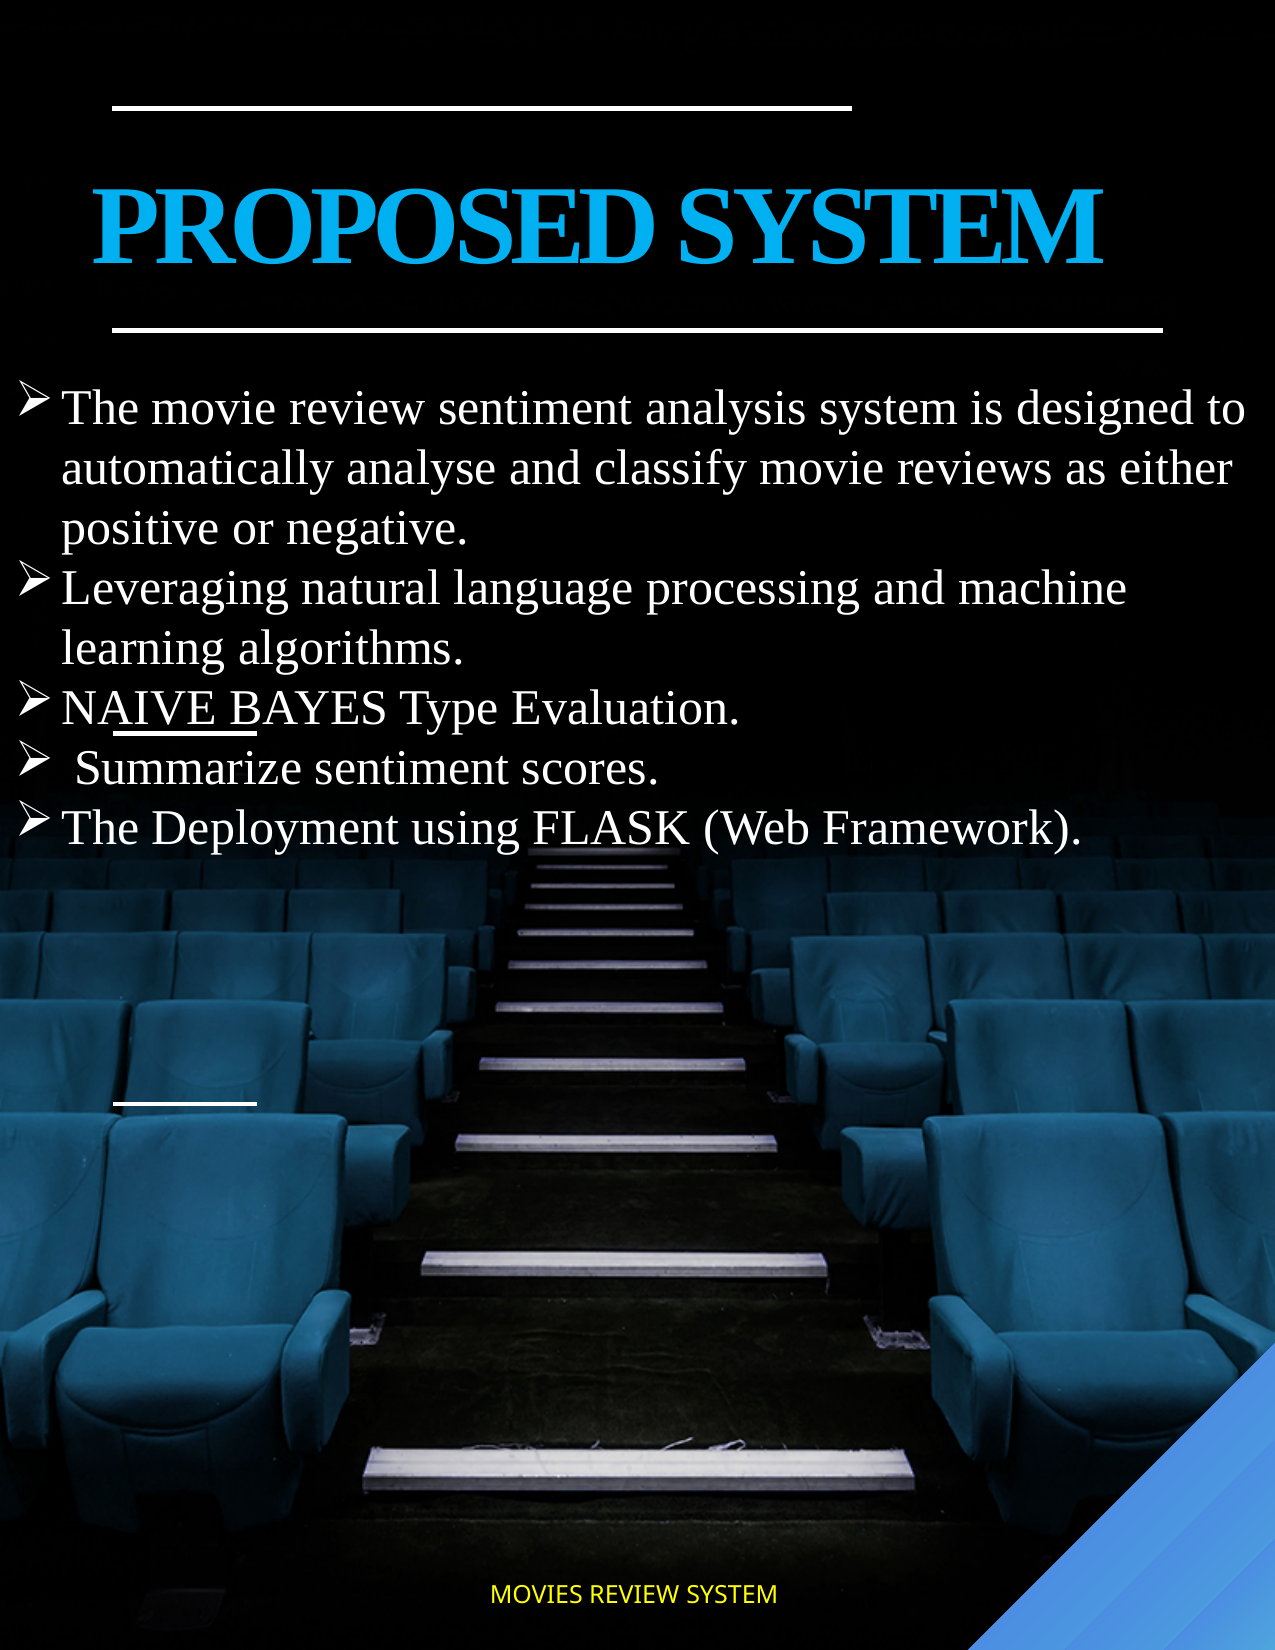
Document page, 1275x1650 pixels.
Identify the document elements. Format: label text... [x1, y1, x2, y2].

text_box The movie review sentiment analysis system is designed to automatically analyse and classify movie reviews as either positive or negative. Leveraging natural language processing and machine learning algorithms. NAIVE BAYES Type Evaluation. Summarize sentiment scores. The Deployment using FLASK (Web Framework). [0, 366, 1275, 967]
picture [0, 967, 1275, 1650]
list MOVIES REVIEW SYSTEM [297, 1562, 978, 1628]
picture [0, 0, 1275, 366]
title PROPOSED SYSTEM [91, 161, 1158, 292]
